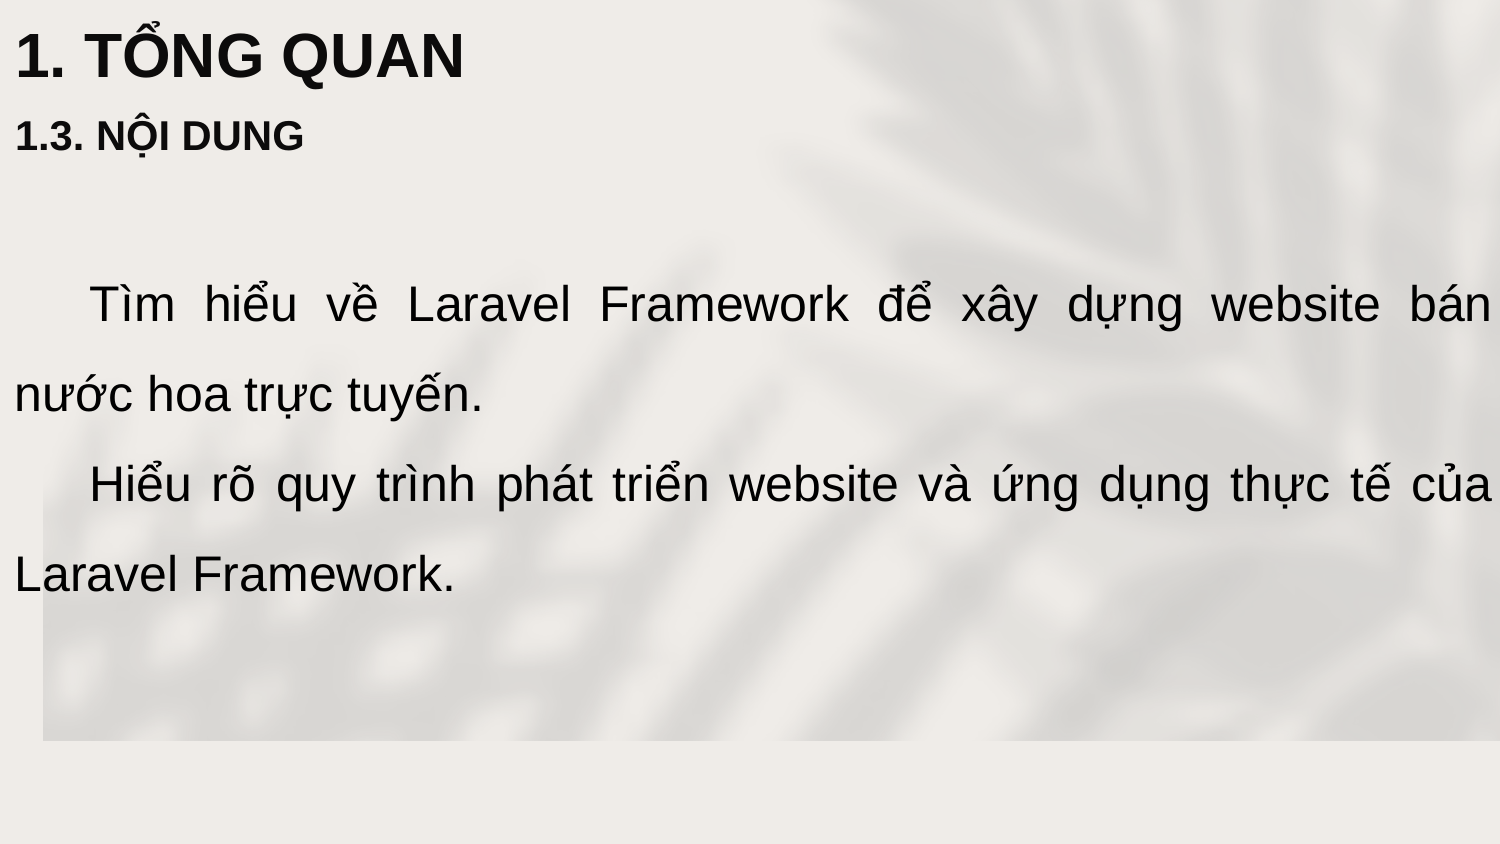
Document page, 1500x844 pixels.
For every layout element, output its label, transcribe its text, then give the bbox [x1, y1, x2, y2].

title 1. TỔNG QUAN [0, 0, 559, 93]
text_box 1.3. NỘI DUNG [0, 93, 1500, 173]
text_box Tìm hiểu về Laravel Framework để xây dựng website bán nước hoa trực tuyến. Hiểu rõ quy trình phát triển website và ứng dụng thực tế của Laravel Framework. [0, 173, 1500, 839]
